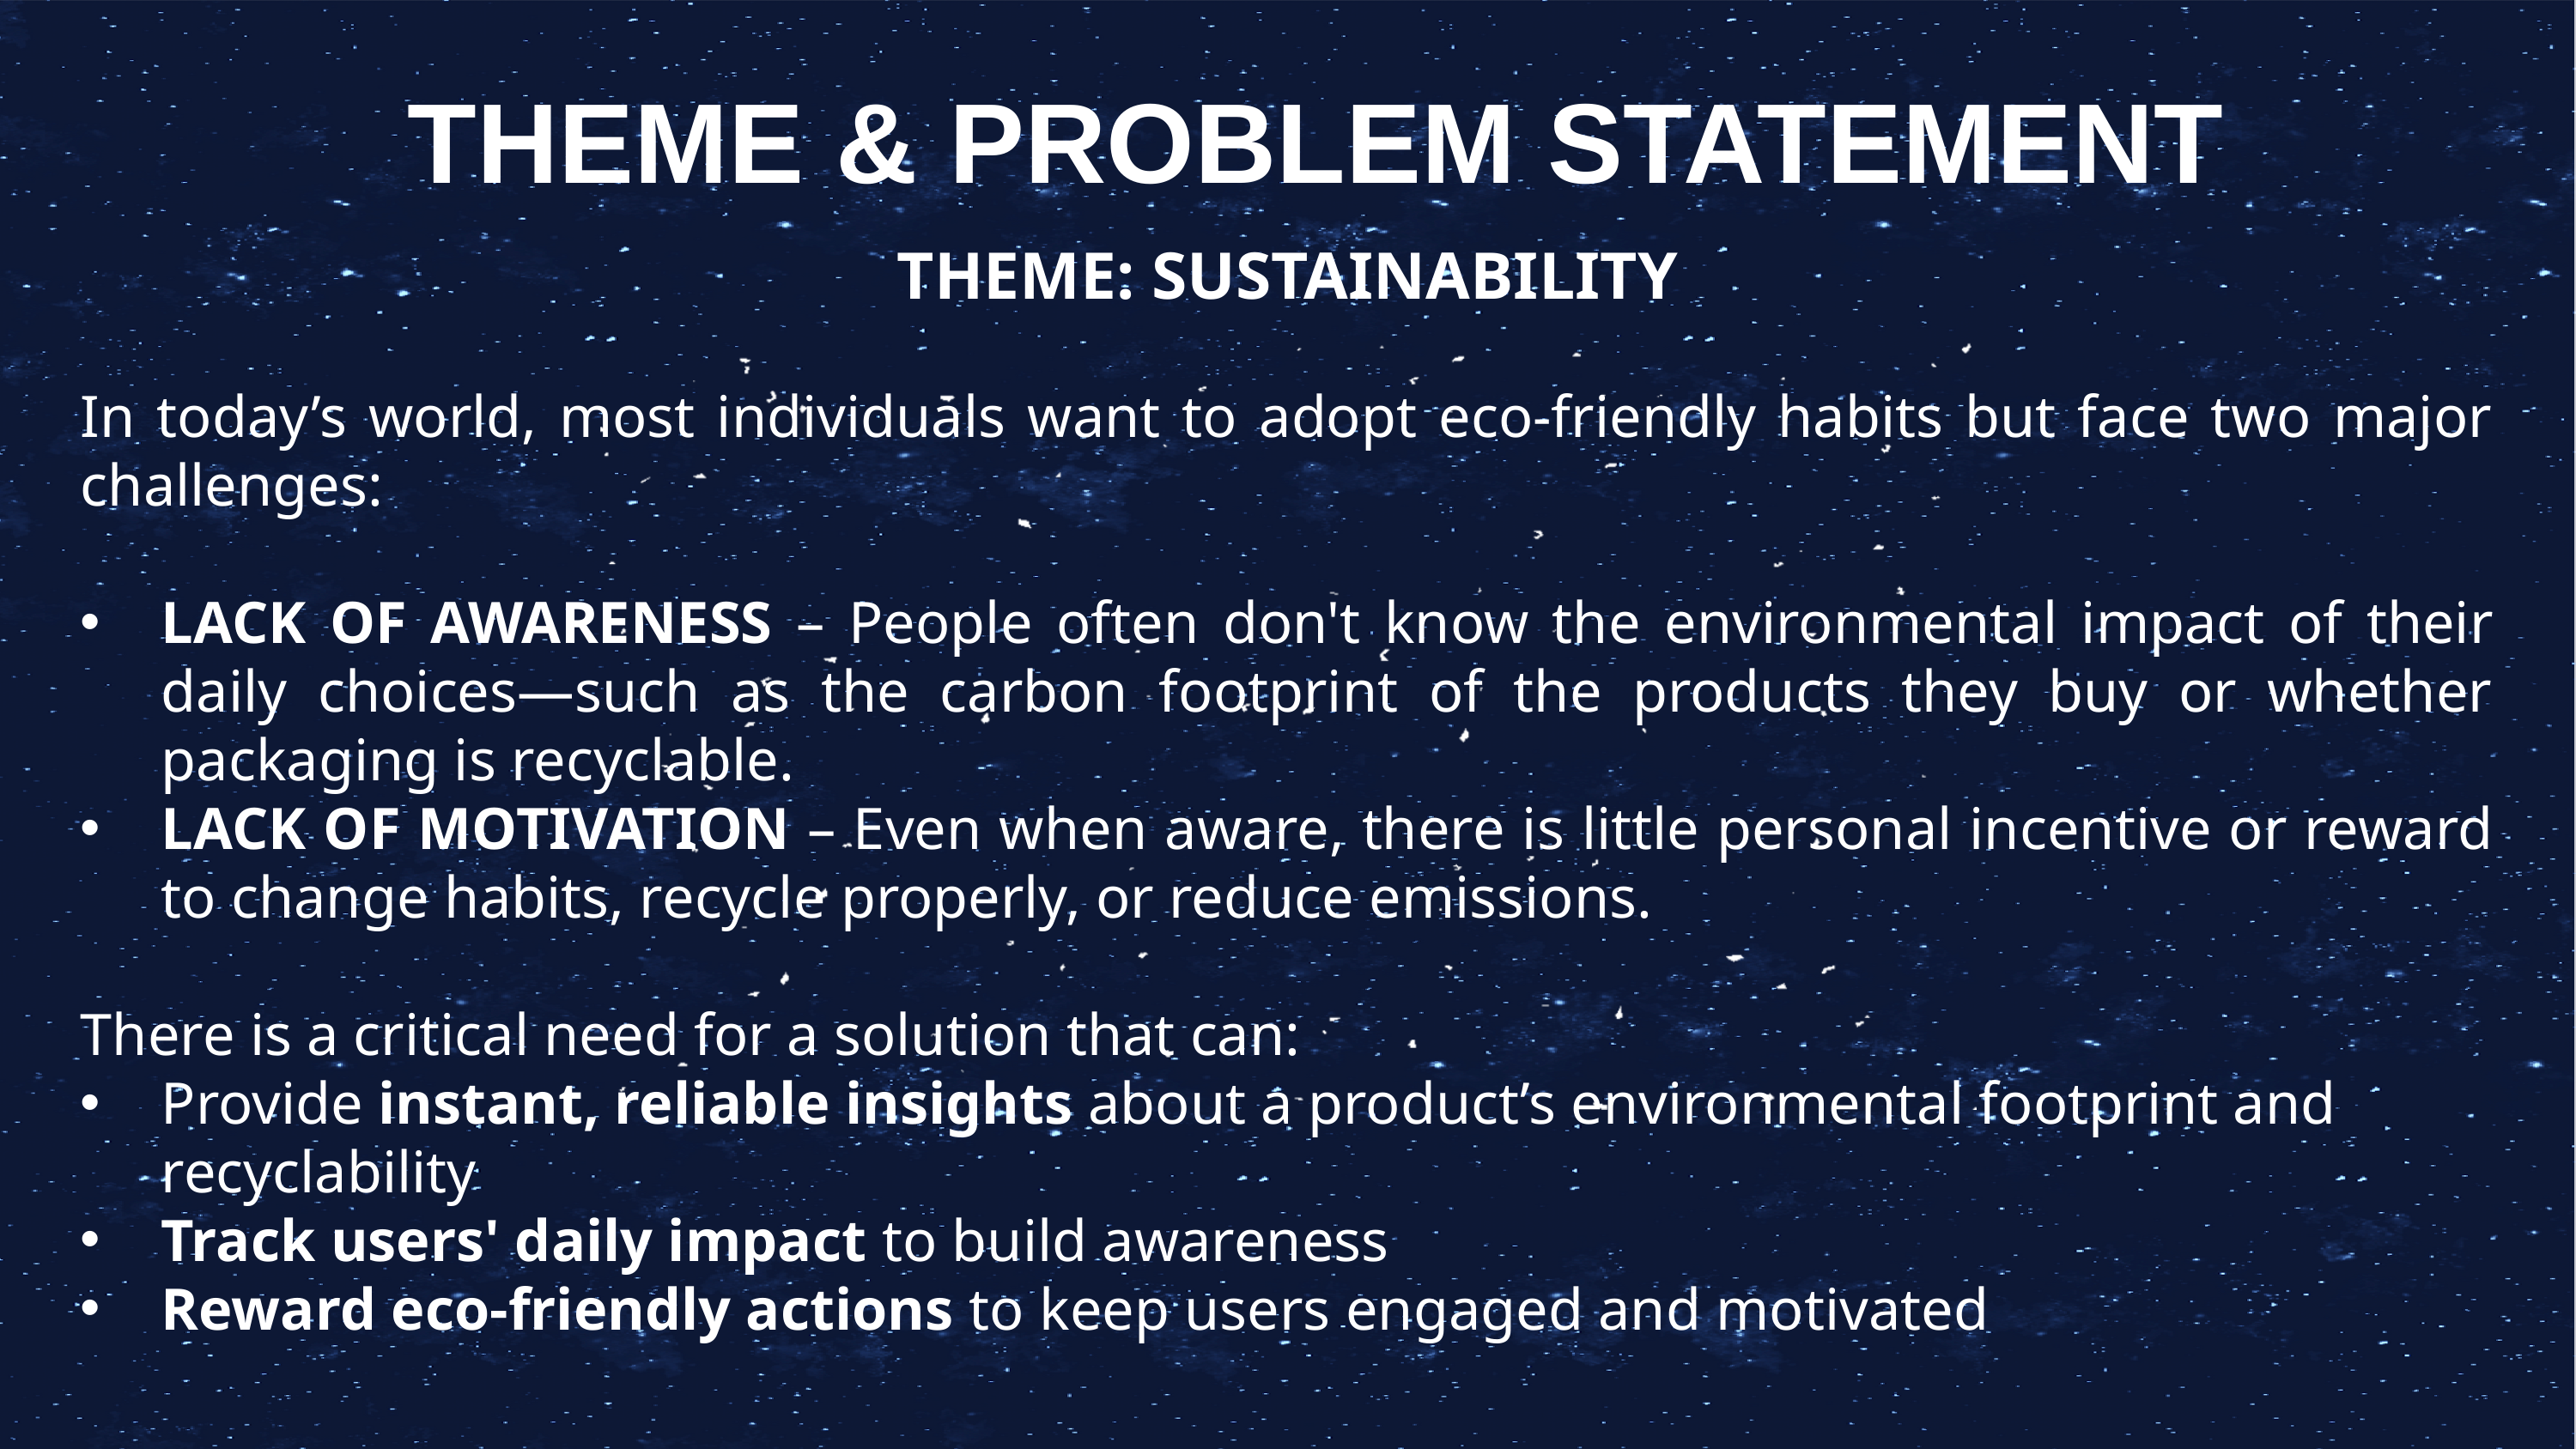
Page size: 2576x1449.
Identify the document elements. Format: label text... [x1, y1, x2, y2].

text_box THEME: SUSTAINABILITY In today’s world, most individuals want to adopt eco-friendly habits but face two major challenges: LACK OF AWARENESS – People often don't know the environmental impact of their daily choices—such as the carbon footprint of the products they buy or whether packaging is recyclable. LACK OF MOTIVATION – Even when aware, there is little personal incentive or reward to change habits, recycle properly, or reduce emissions. There is a critical need for a solution that can: Provide instant, reliable insights about a product’s environmental footprint and recyclability Track users' daily impact to build awareness Reward eco-friendly actions to keep users engaged and motivated [80, 234, 2495, 1342]
text_box [0, 0, 2576, 1449]
text_box THEME & PROBLEM STATEMENT [358, 58, 2242, 207]
picture [599, 338, 1977, 1110]
